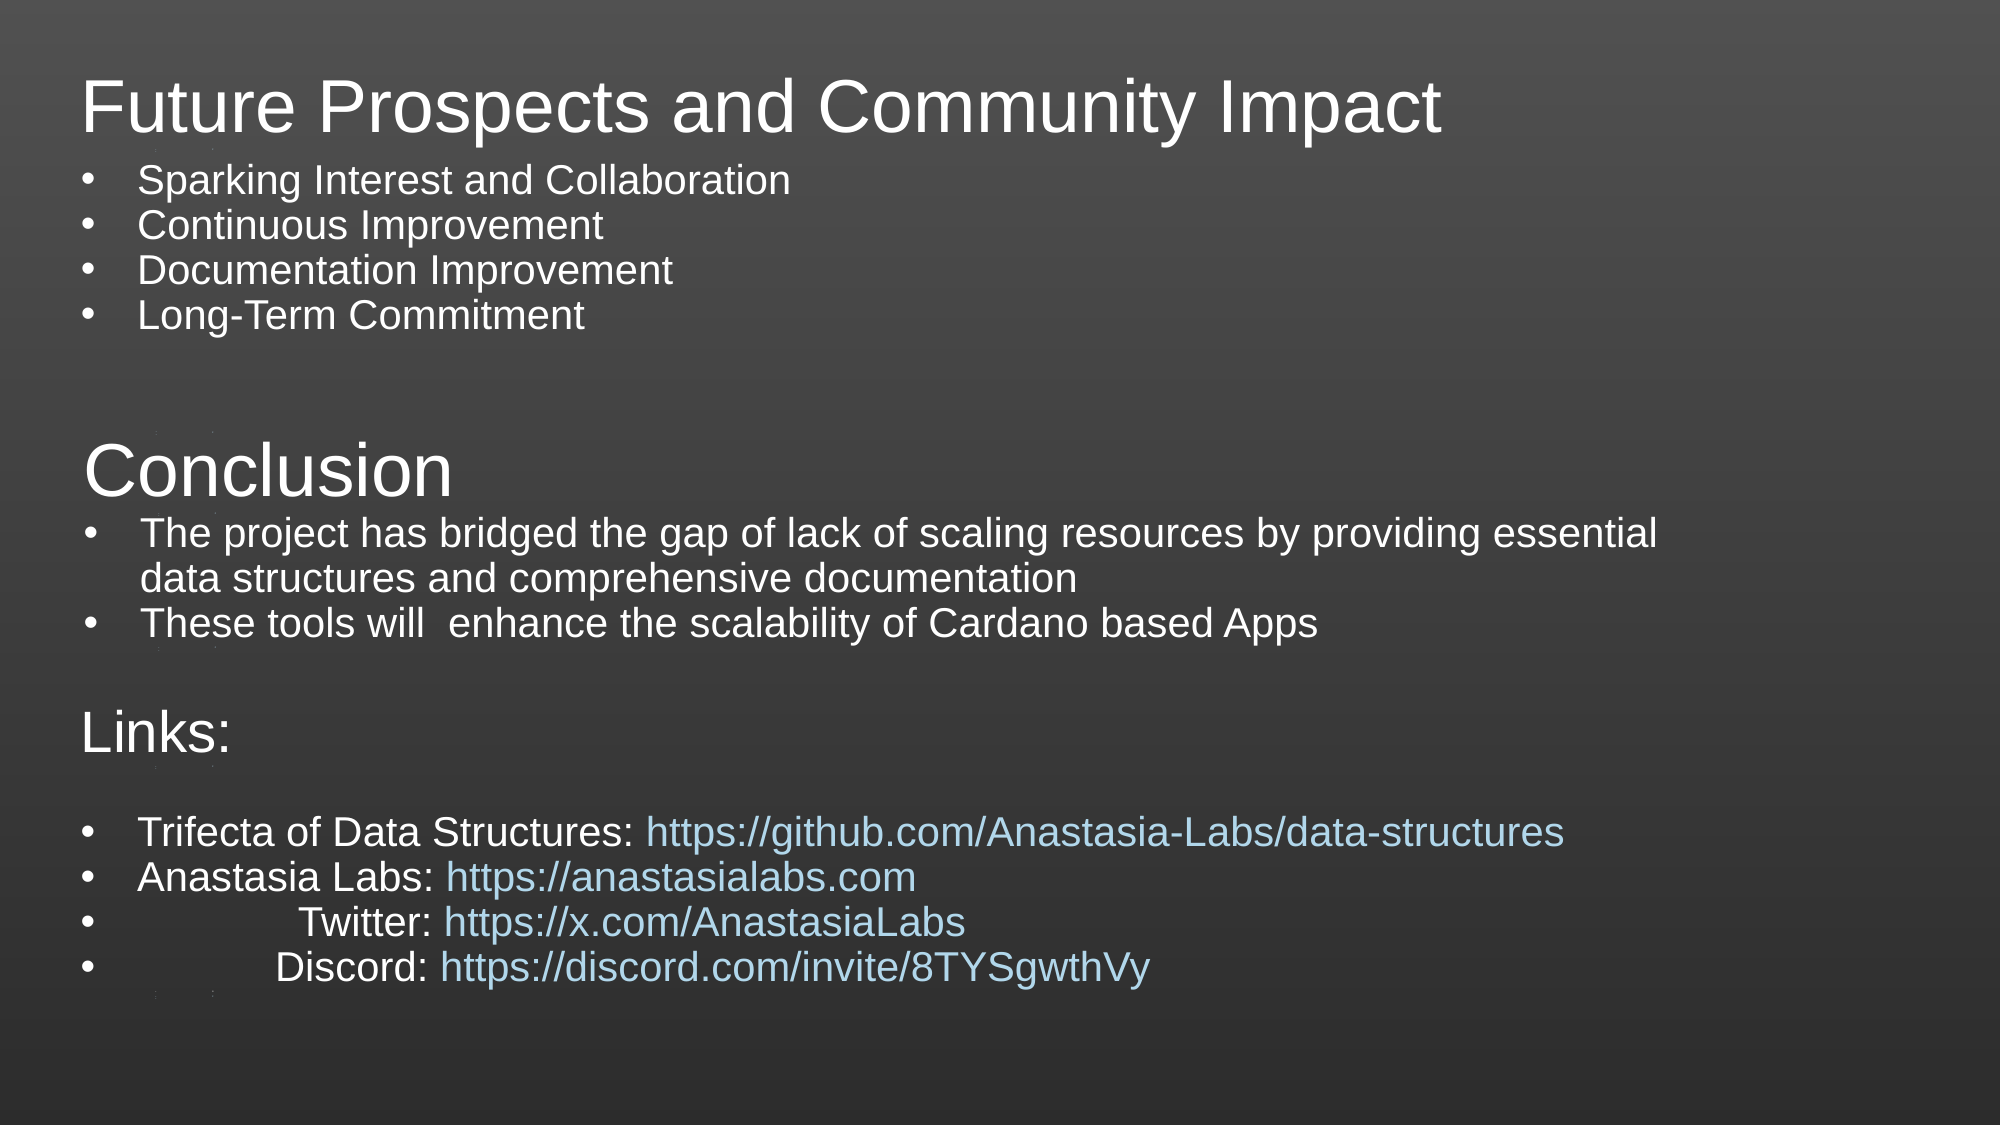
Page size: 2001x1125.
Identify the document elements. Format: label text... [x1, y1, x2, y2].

text_box Sparking Interest and Collaboration Continuous Improvement Documentation Improvement Long-Term Commitment P [65, 151, 1666, 374]
text_box Links: P [65, 644, 597, 753]
text_box [597, 553, 1900, 1047]
text_box Future Prospects and Community Impact P [65, 9, 1595, 151]
text_box Conclusion P [68, 373, 600, 504]
text_box Trifecta of Data Structures: https://github.com/Anastasia-Labs/data-structures Anastasia Labs: https://anastasialabs.com Twitter: https://x.com/AnastasiaLabs Discord: https://discord.com/invite/8TYSgwthVy G P [65, 753, 1720, 1085]
text_box The project has bridged the gap of lack of scaling resources by providing essential data structures and comprehensive documentation These tools will enhance the scalability of Cardano based Apps P [68, 504, 1688, 682]
